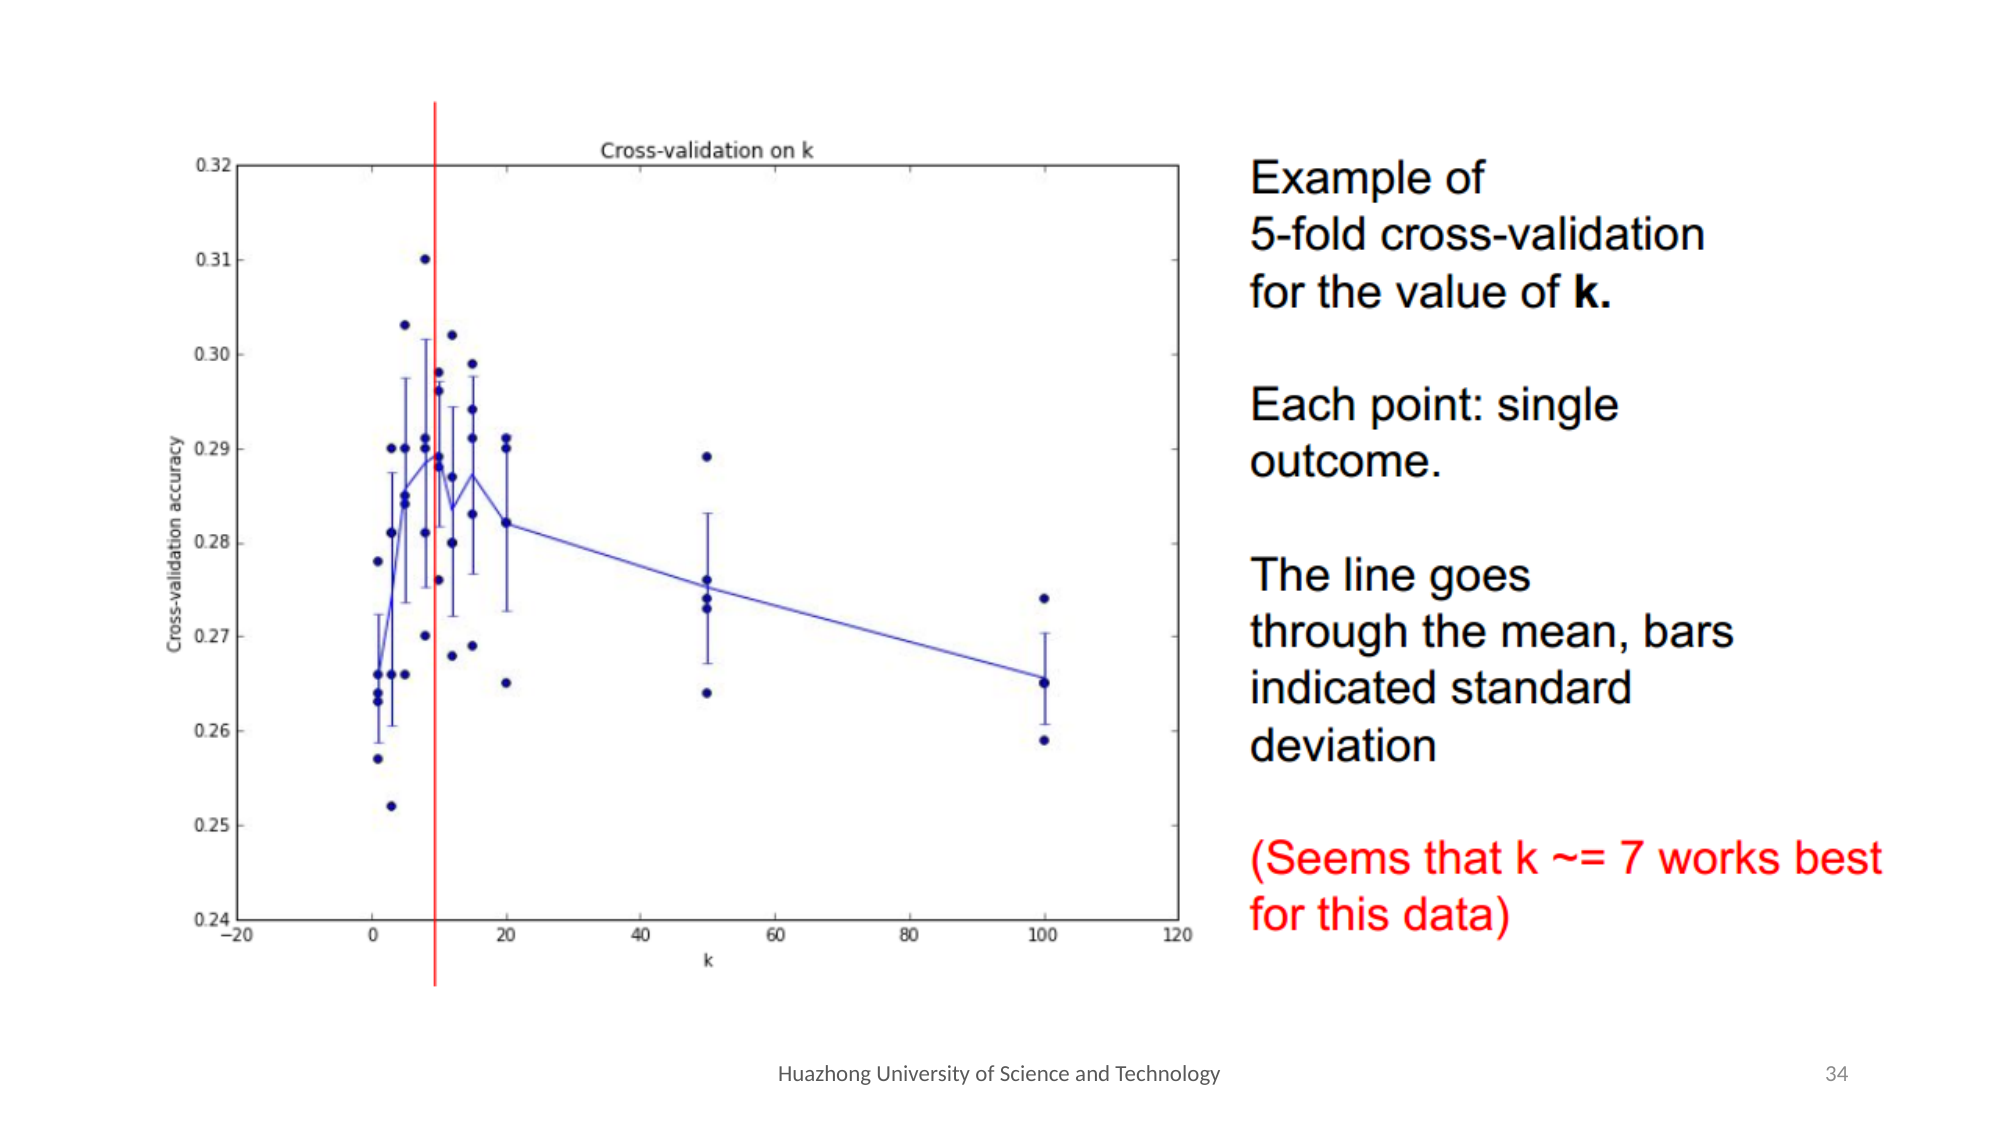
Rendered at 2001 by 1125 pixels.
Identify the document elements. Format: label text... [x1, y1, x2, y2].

footer Huazhong University of Science and Technology [662, 1042, 1338, 1103]
slide_number 34 [1413, 1042, 1864, 1103]
picture [65, 92, 1935, 1032]
